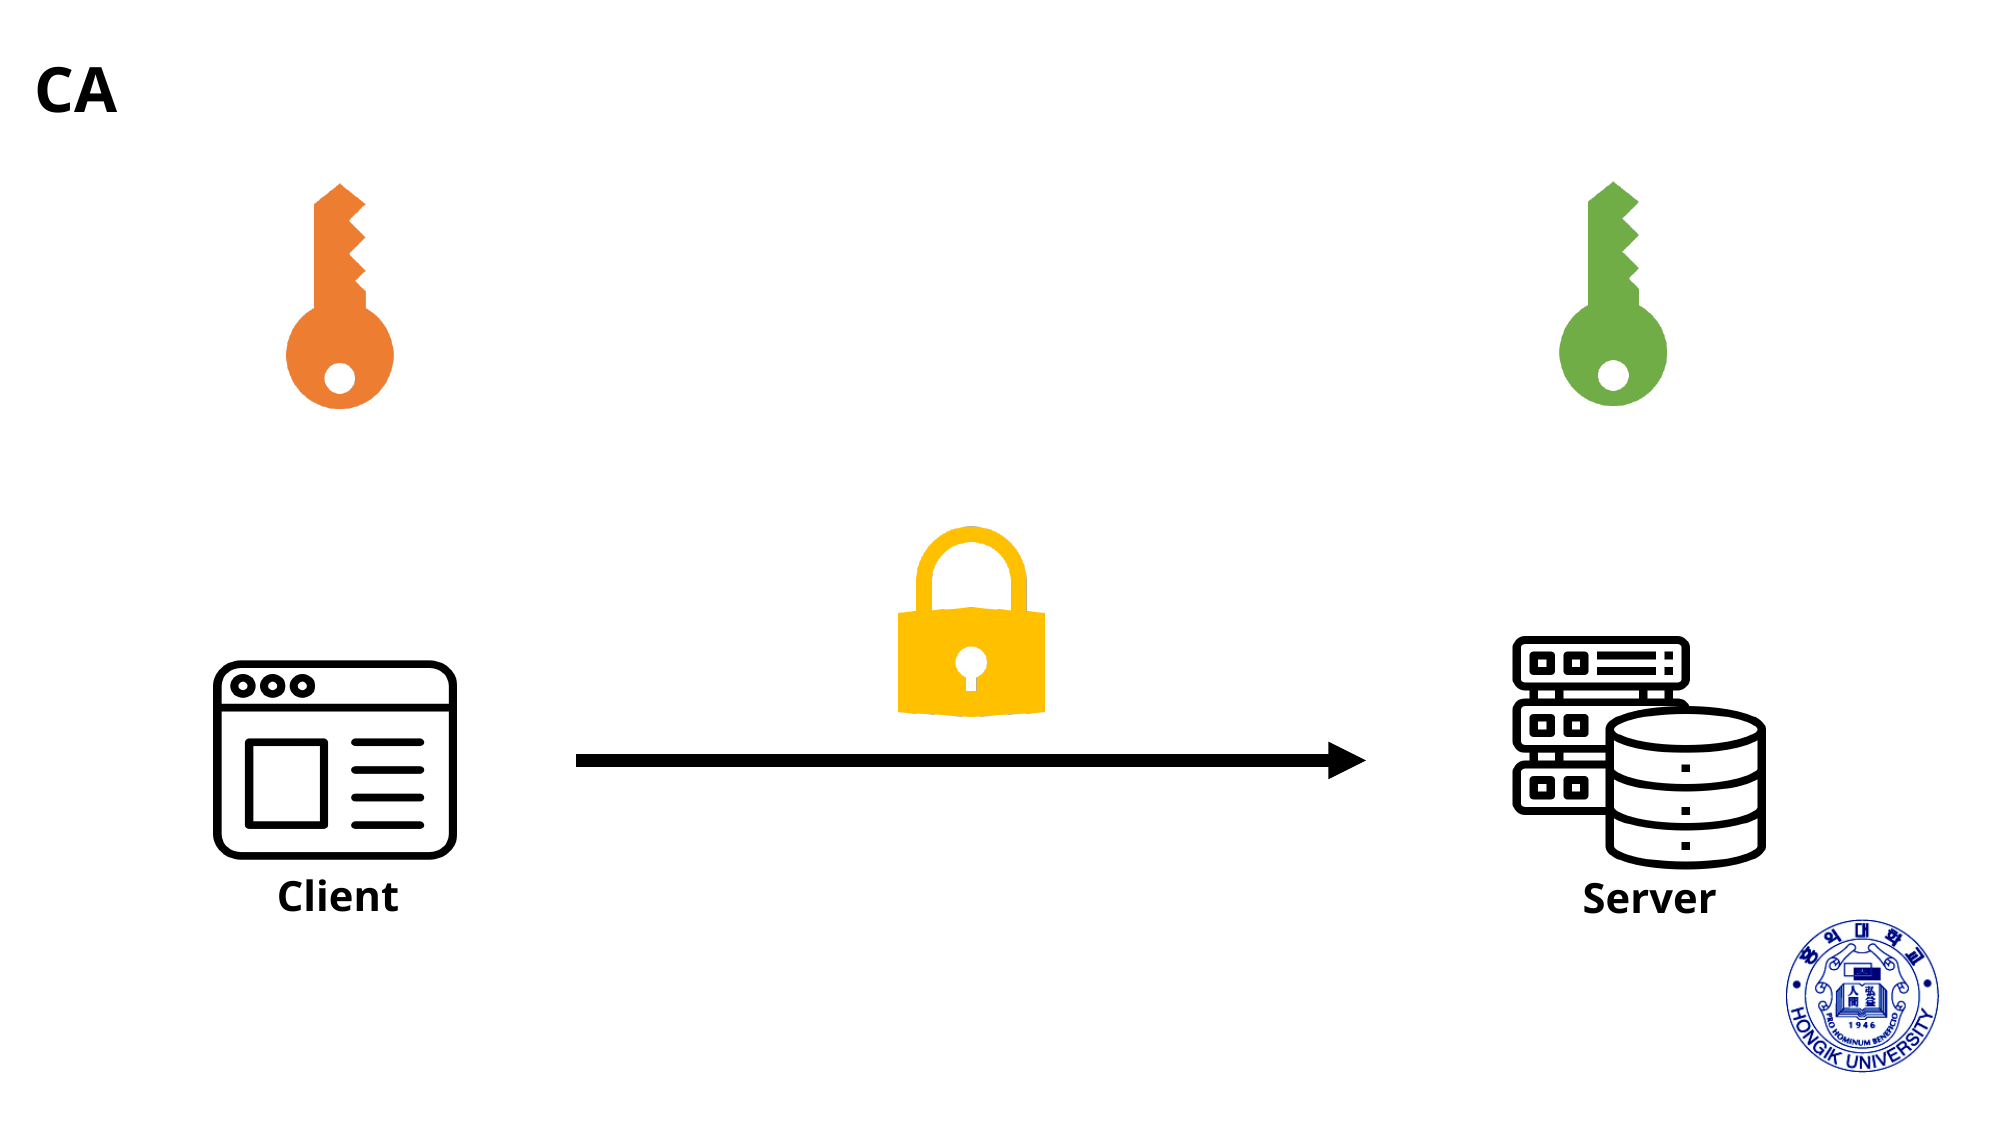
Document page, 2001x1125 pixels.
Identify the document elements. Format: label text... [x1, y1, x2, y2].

picture [1504, 628, 1774, 877]
picture [217, 173, 462, 419]
text_box Server [1567, 835, 1787, 933]
picture [1786, 919, 1939, 1073]
text_box CA [19, 11, 1736, 126]
picture [213, 647, 457, 873]
text_box Client [261, 833, 481, 931]
picture [845, 496, 1097, 747]
picture [1490, 171, 1736, 416]
